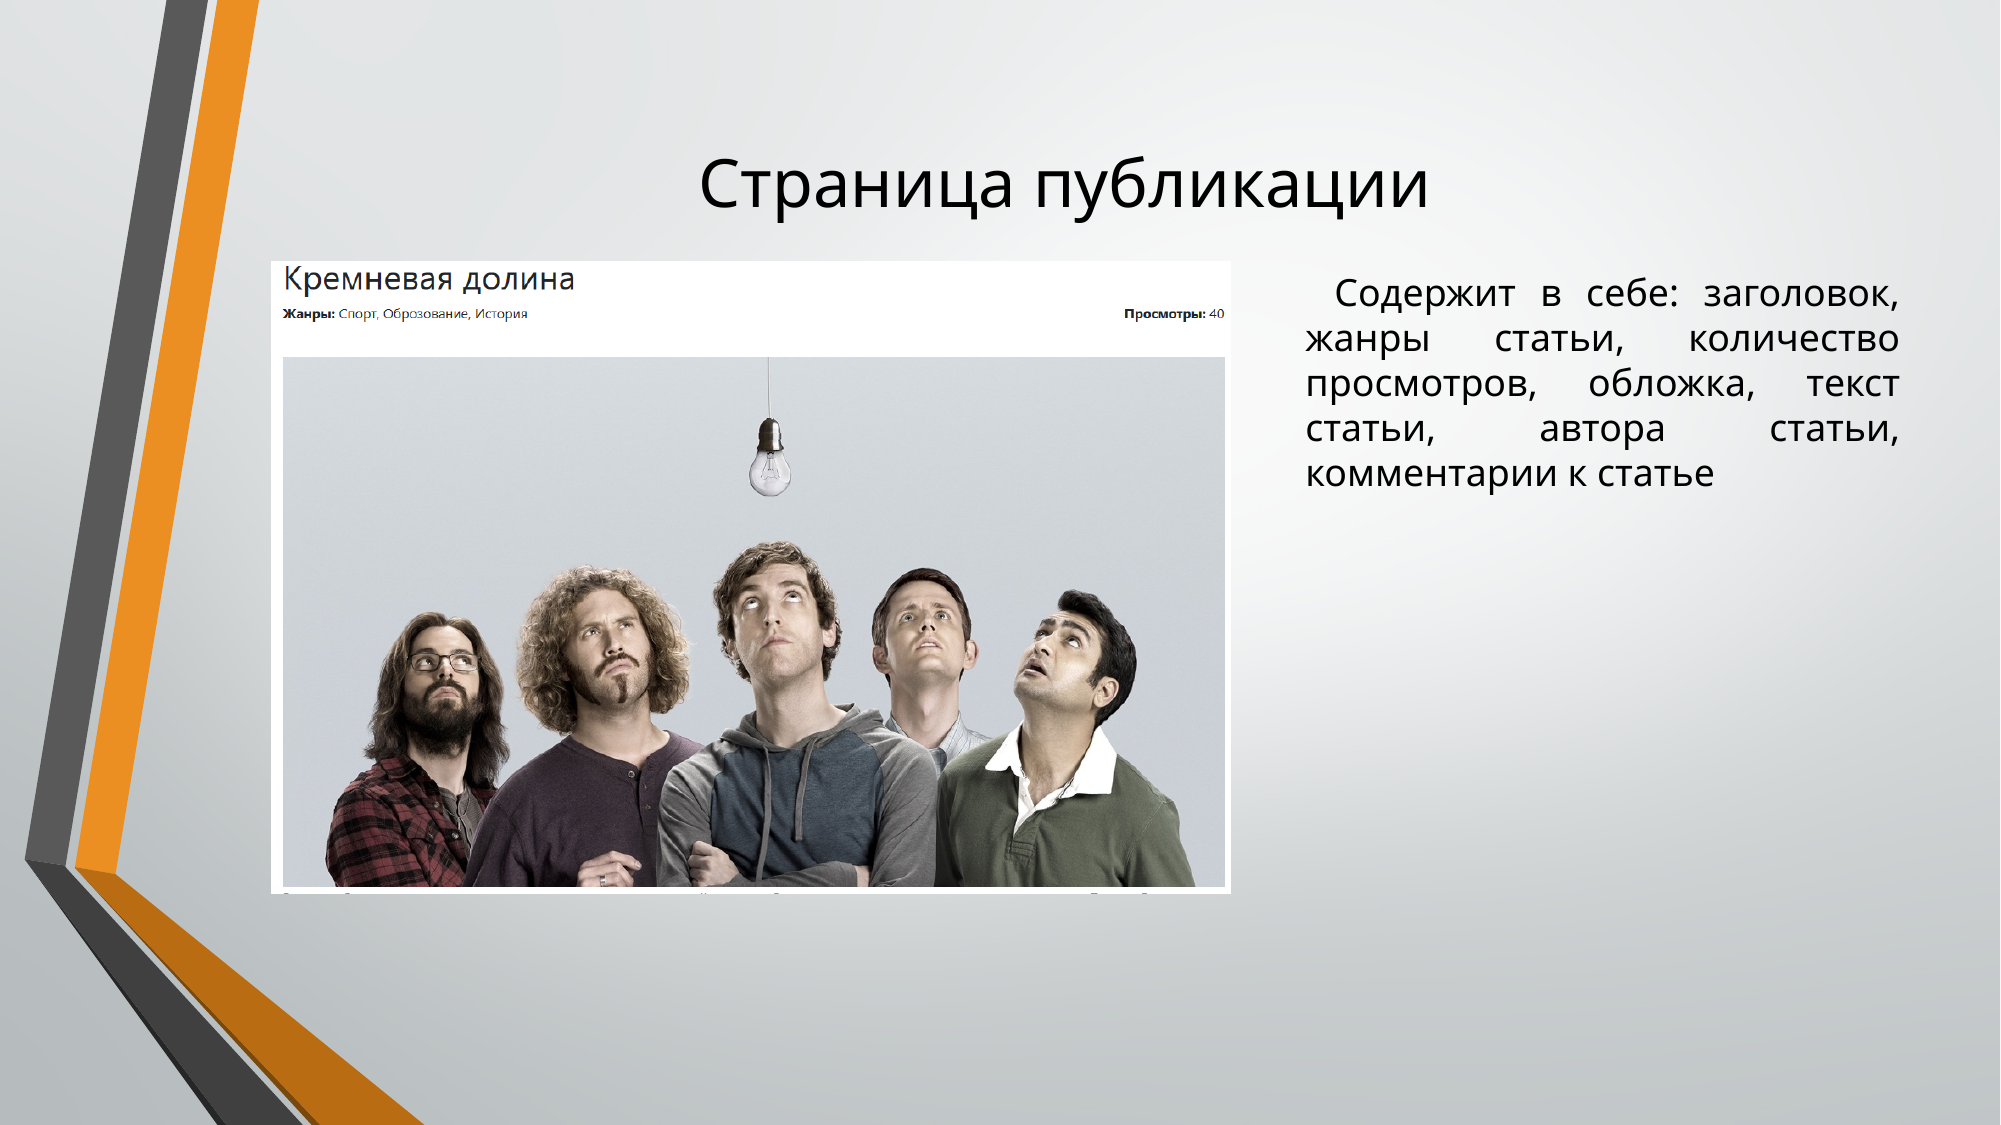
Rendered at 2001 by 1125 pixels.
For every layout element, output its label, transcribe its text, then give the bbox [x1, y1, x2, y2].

list Содержит в себе: заголовок, жанры статьи, количество просмотров, обложка, текст статьи, автора статьи, комментарии к статье [1290, 261, 1916, 894]
title Страница публикации [243, 112, 1887, 249]
picture [271, 261, 1231, 895]
